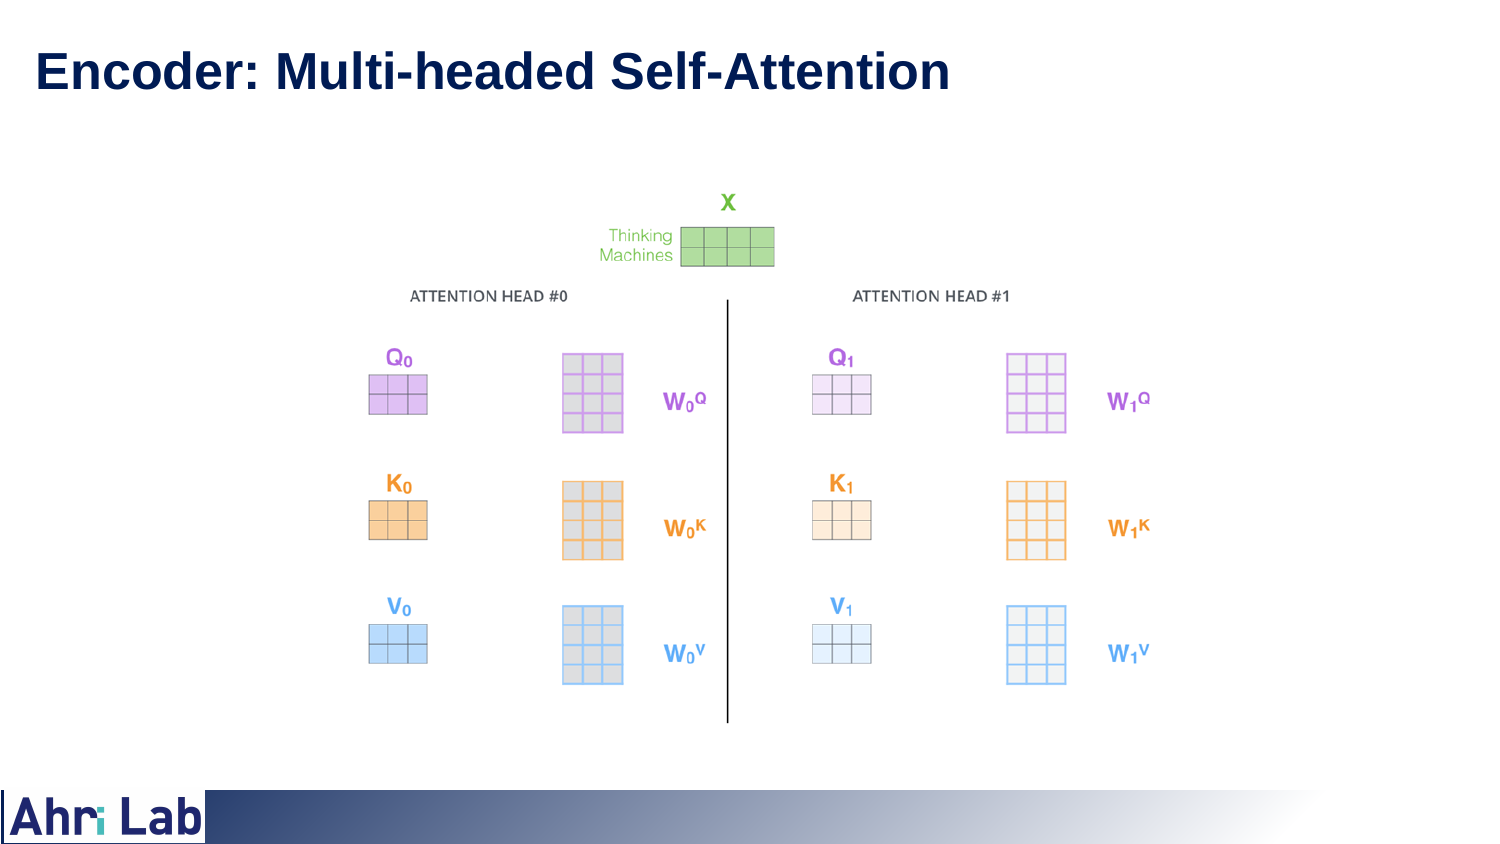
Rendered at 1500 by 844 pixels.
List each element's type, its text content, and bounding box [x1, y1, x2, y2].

picture [287, 182, 1213, 729]
title Encoder: Multi-headed Self-Attention [20, 22, 1480, 117]
picture [4, 787, 205, 843]
